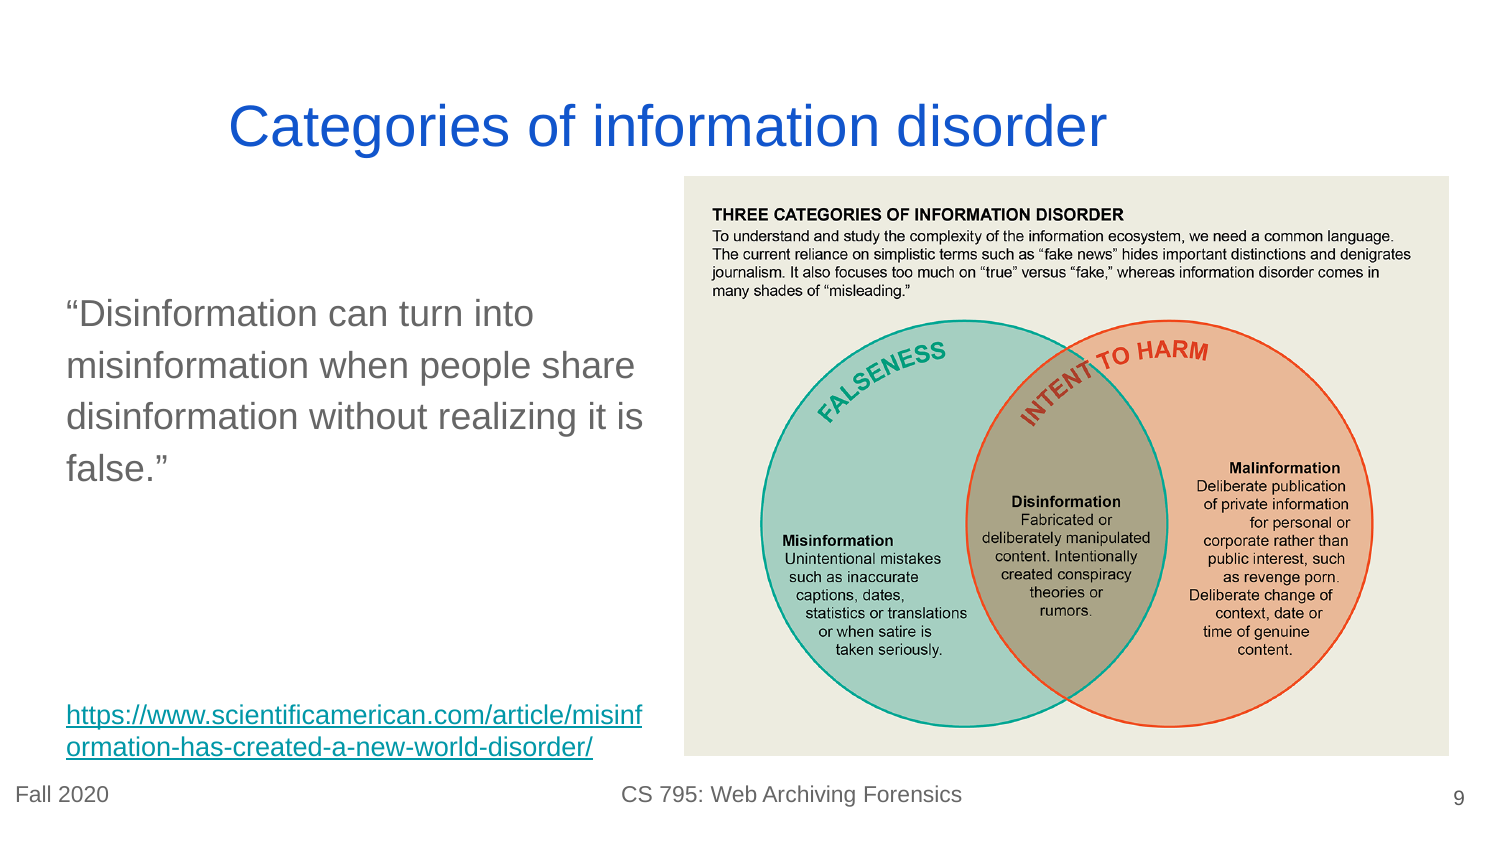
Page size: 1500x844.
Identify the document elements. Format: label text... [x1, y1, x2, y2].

title Categories of information disorder [51, 72, 1449, 167]
slide_number ‹#› [1389, 764, 1480, 830]
list “Disinformation can turn into misinformation when people share disinformation without realizing it is false.” https://www.scientificamerican.com/article/misinformation-has-created-a-new-world-disorder/ [51, 189, 667, 750]
picture [684, 176, 1450, 756]
text_box [103, 187, 679, 329]
